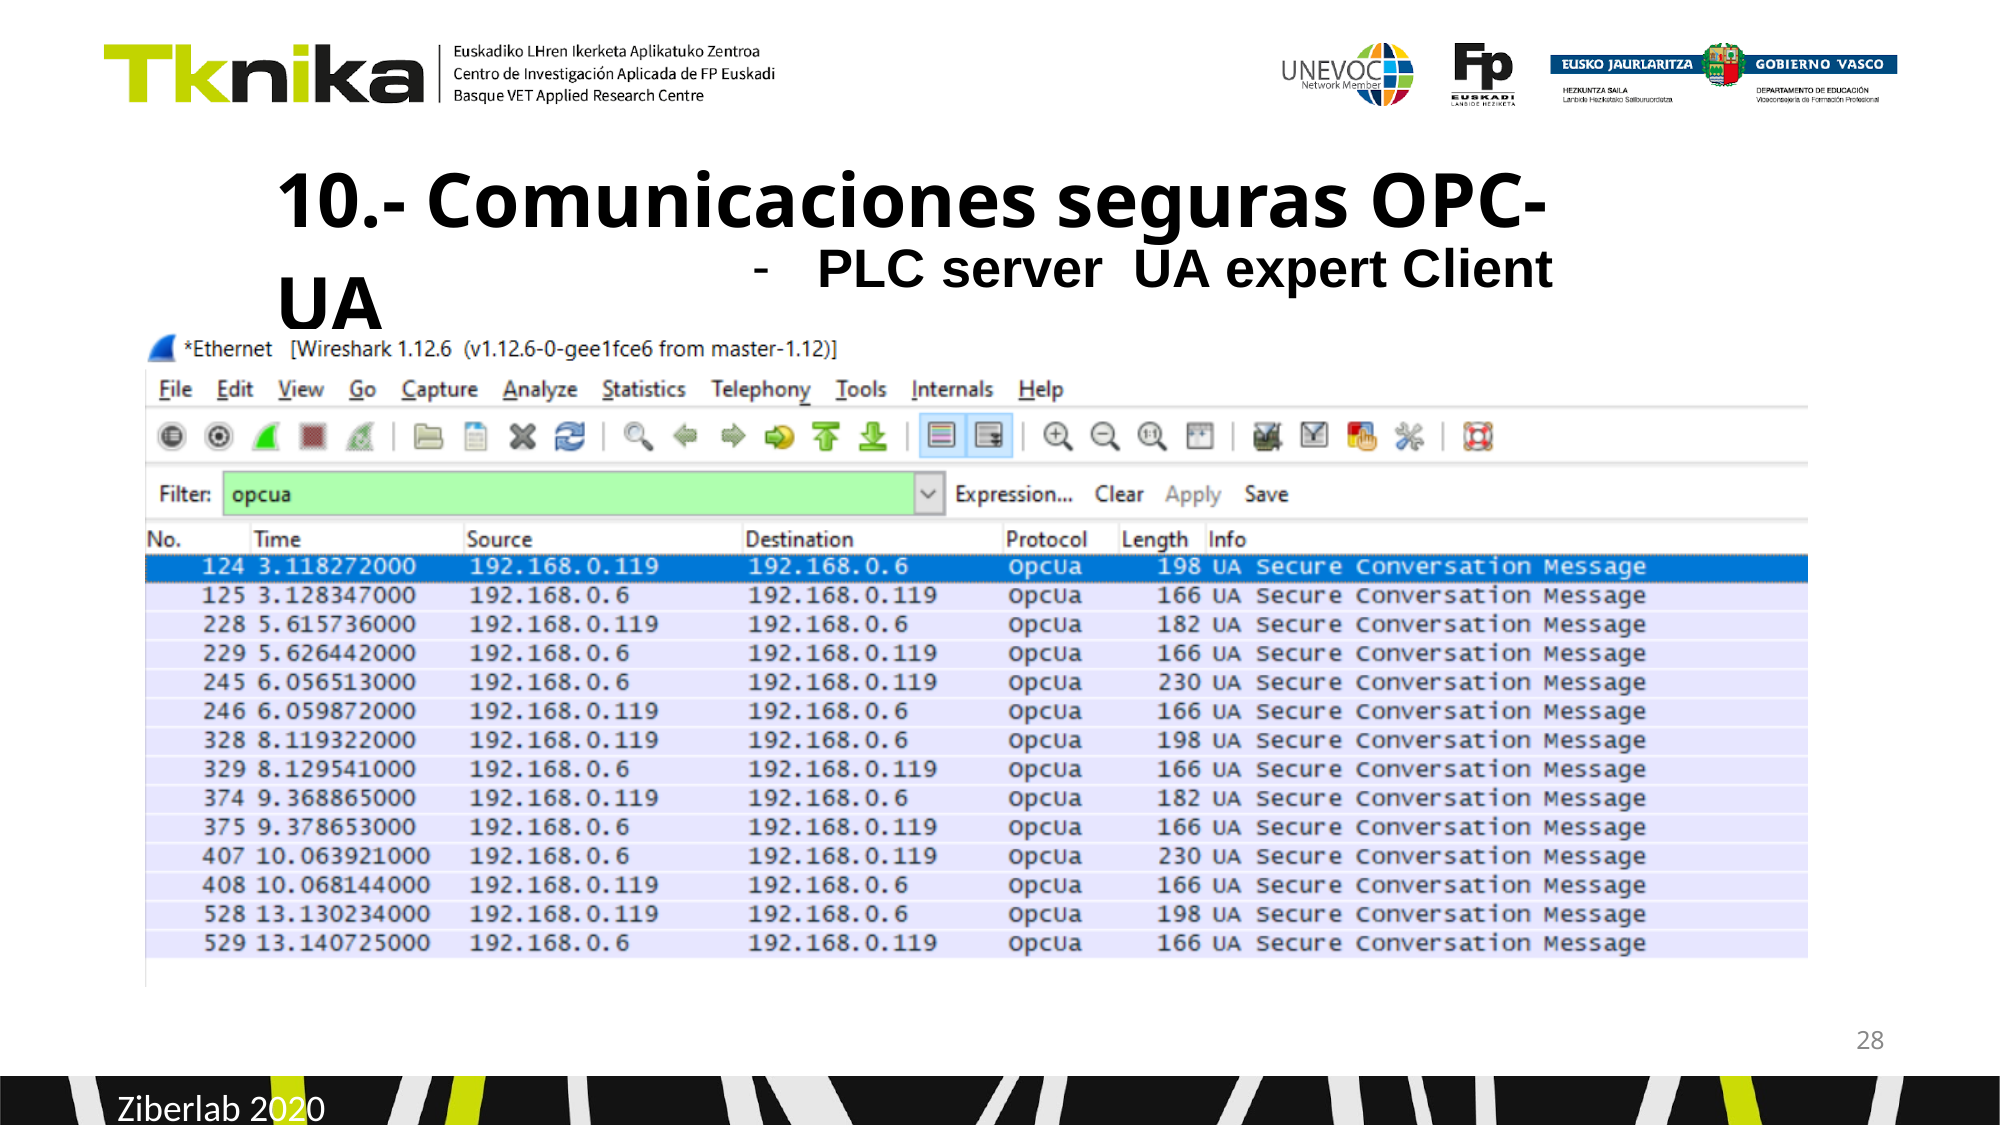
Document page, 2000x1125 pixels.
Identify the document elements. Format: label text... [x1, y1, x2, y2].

text_box 10.- Comunicaciones seguras OPC-UA [260, 124, 1616, 329]
picture [145, 329, 1808, 987]
picture [102, 42, 1898, 106]
text_box PLC server UA expert Client [652, 209, 1719, 314]
slide_number ‹#› [1433, 1011, 1900, 1072]
picture [0, 1076, 2000, 1125]
